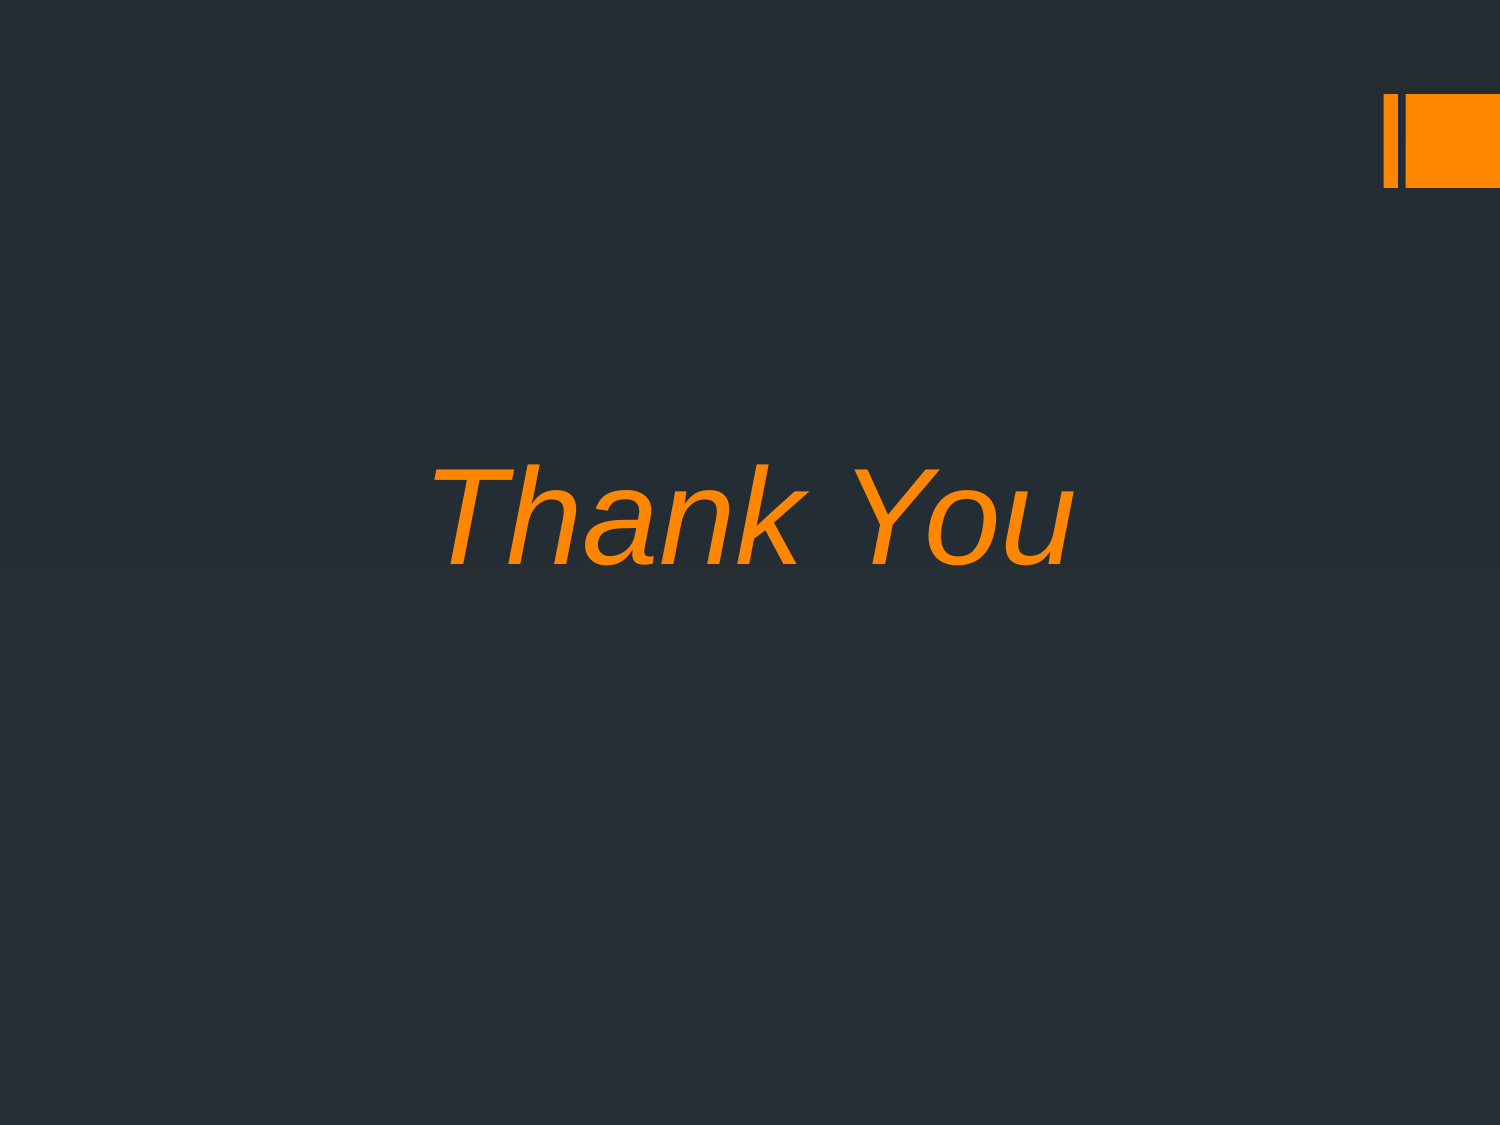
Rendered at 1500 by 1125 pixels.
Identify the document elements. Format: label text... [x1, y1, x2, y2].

title Thank You [150, 379, 1350, 600]
